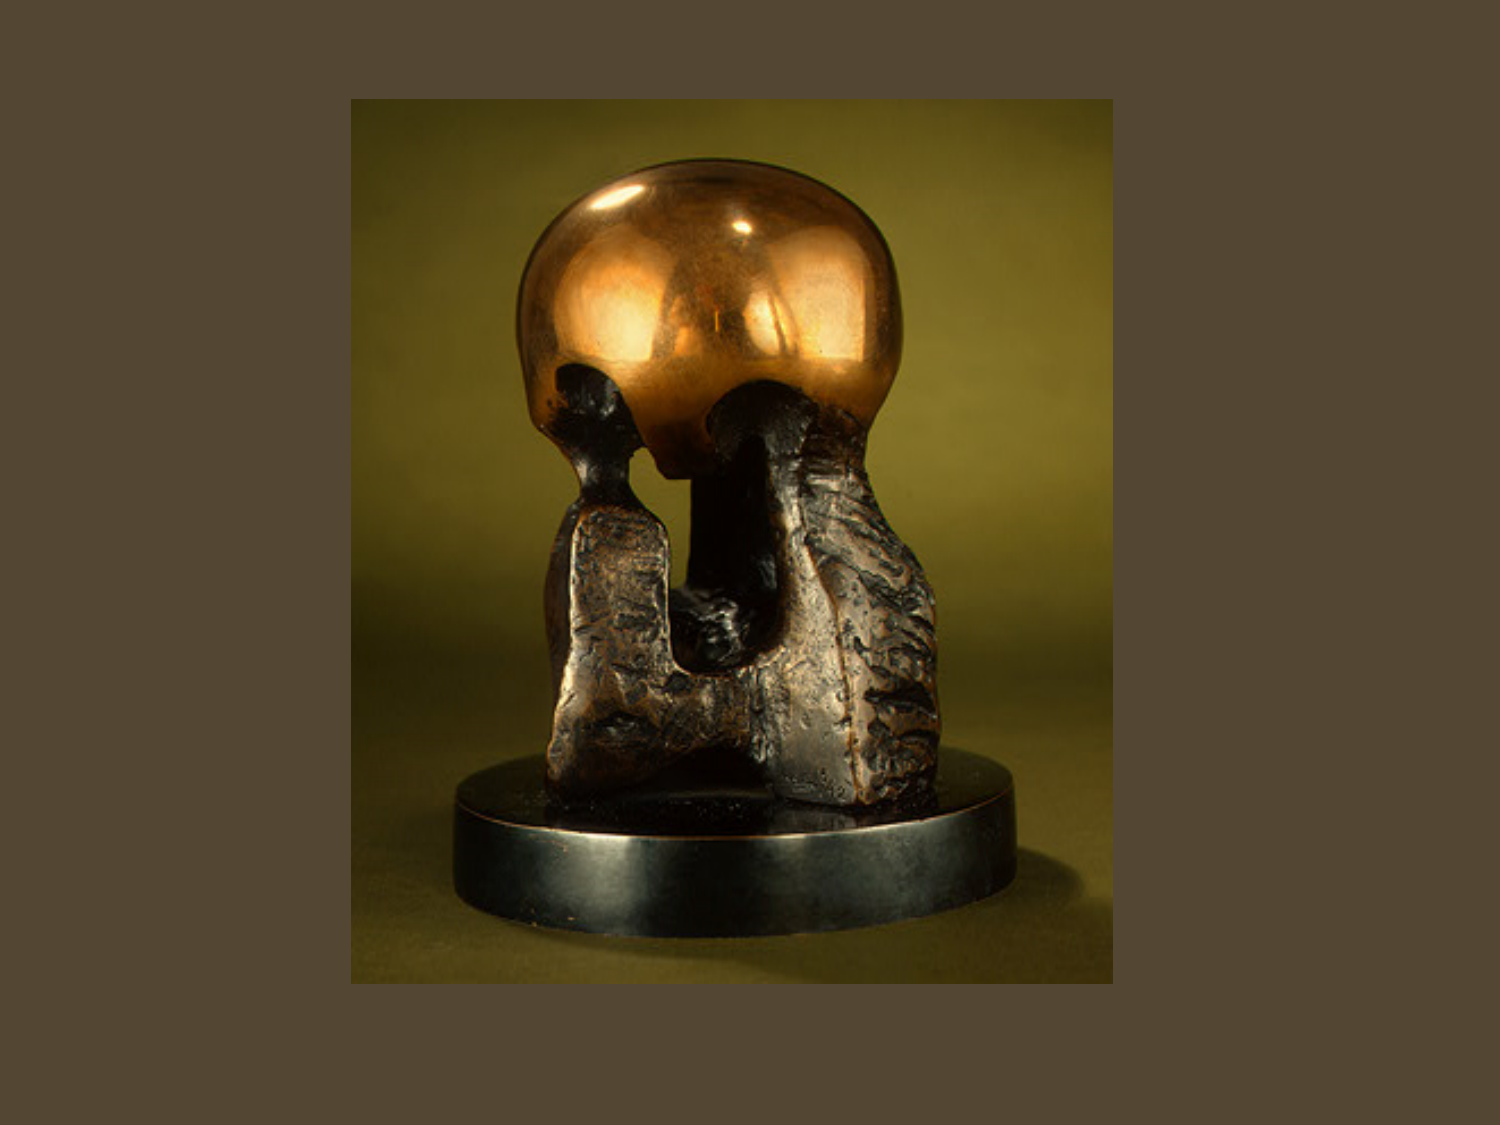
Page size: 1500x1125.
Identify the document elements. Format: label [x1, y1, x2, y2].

picture [351, 99, 1113, 984]
